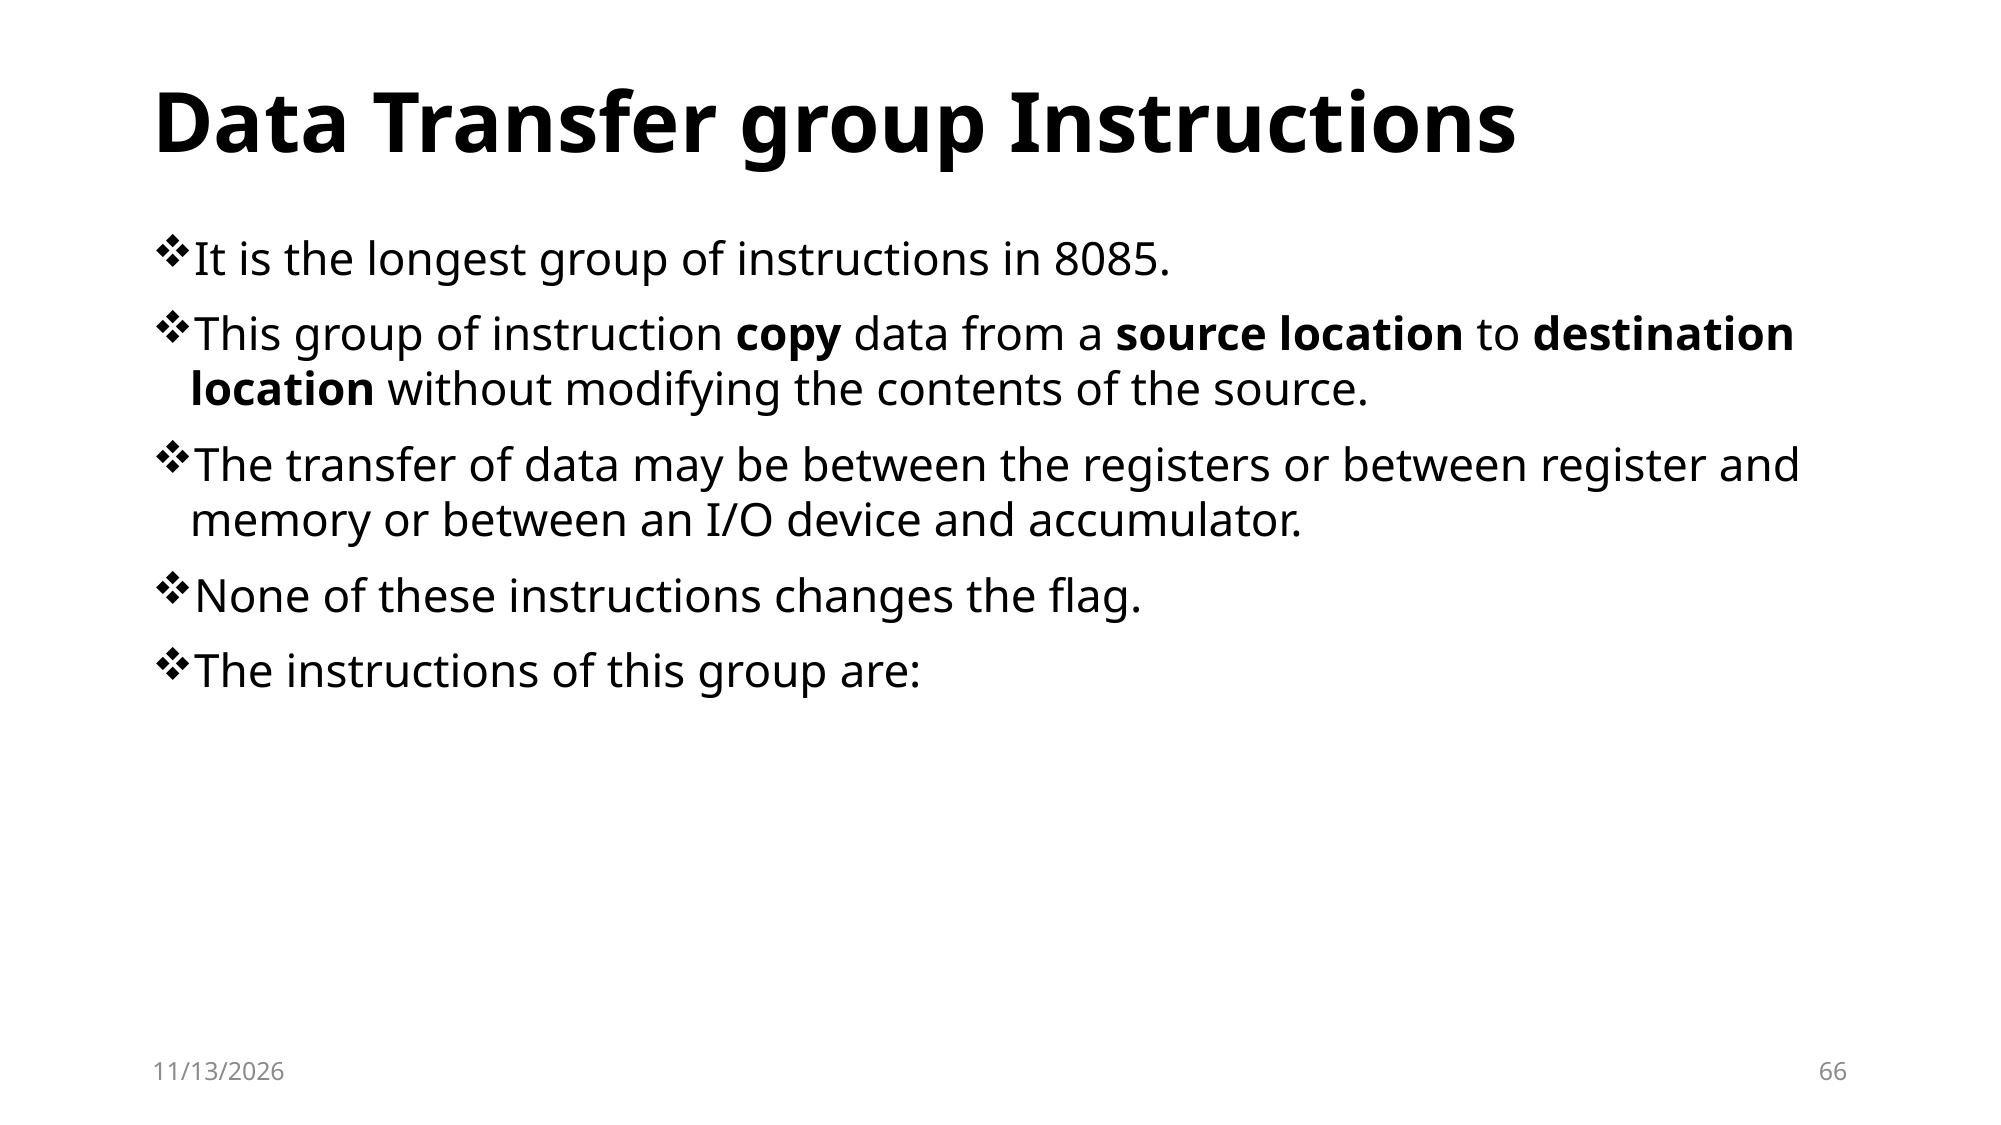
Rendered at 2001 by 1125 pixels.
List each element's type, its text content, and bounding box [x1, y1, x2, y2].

slide_number 66 [1412, 1042, 1863, 1103]
title Data Transfer group Instructions [137, 16, 1863, 221]
list It is the longest group of instructions in 8085. This group of instruction copy data from a source location to destination location without modifying the contents of the source. The transfer of data may be between the registers or between register and memory or between an I/O device and accumulator. None of these instructions changes the flag. The instructions of this group are: [137, 221, 1863, 1038]
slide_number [137, 1042, 588, 1103]
